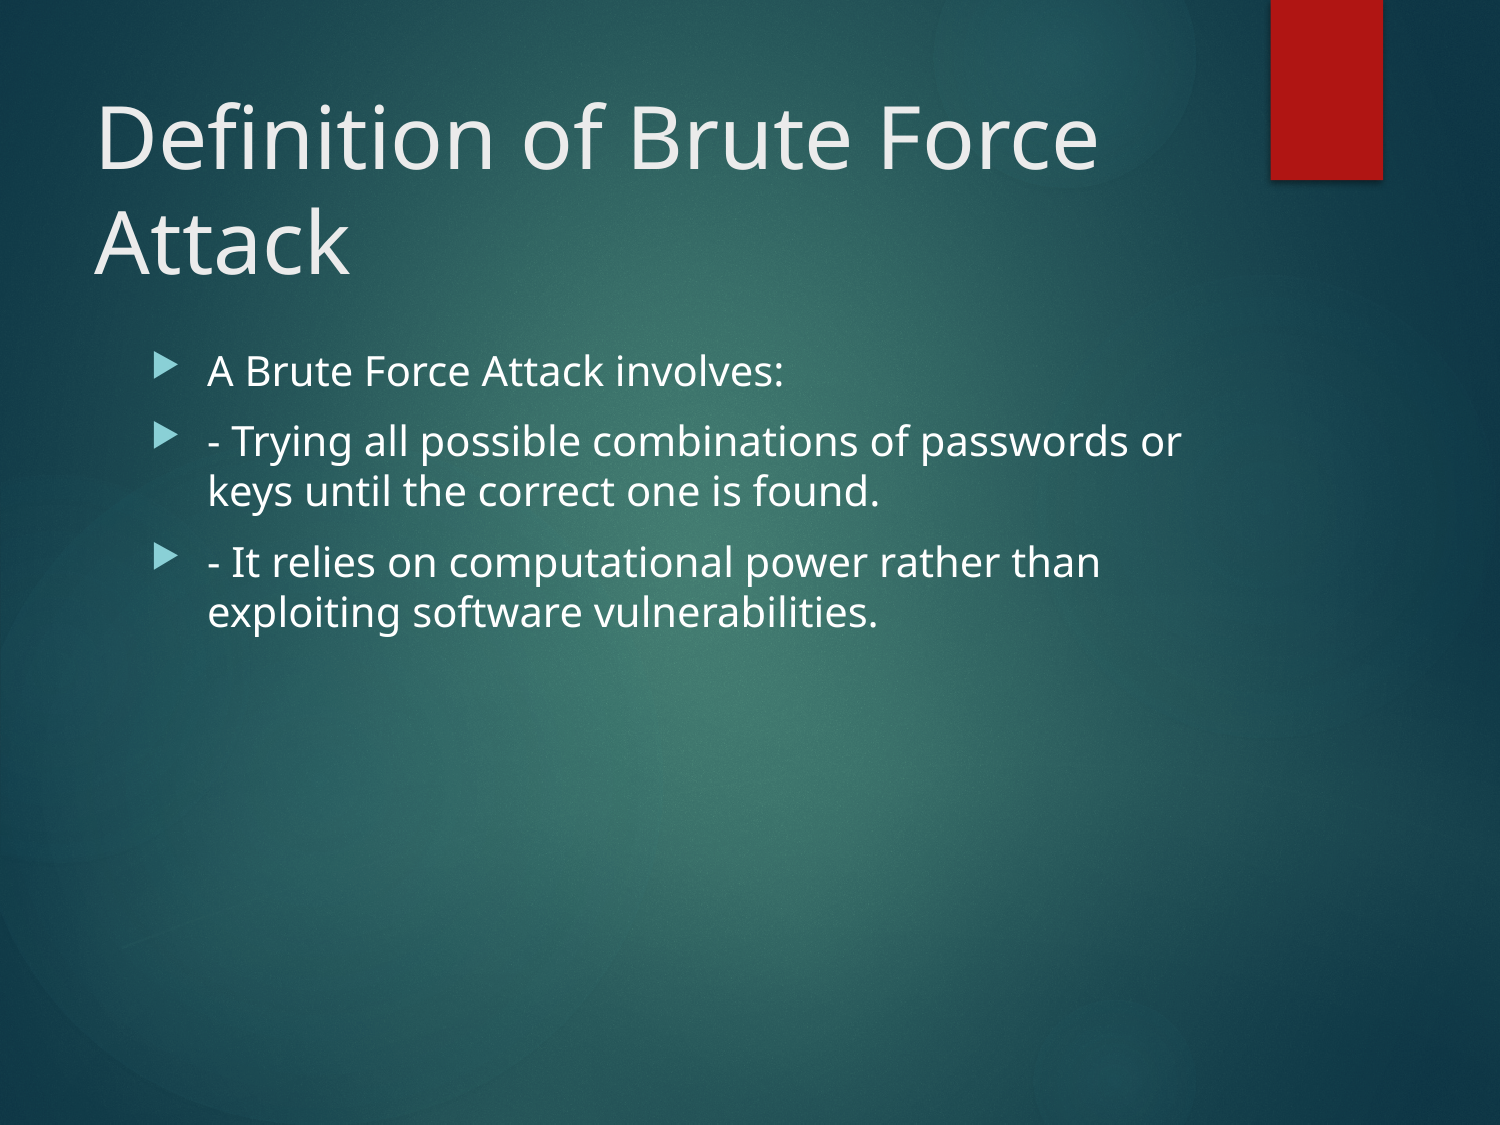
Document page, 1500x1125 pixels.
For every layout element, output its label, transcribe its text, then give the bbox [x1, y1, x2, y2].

list A Brute Force Attack involves: - Trying all possible combinations of passwords or keys until the correct one is found. - It relies on computational power rather than exploiting software vulnerabilities. [135, 336, 1237, 1025]
title Definition of Brute Force Attack [79, 74, 1237, 304]
